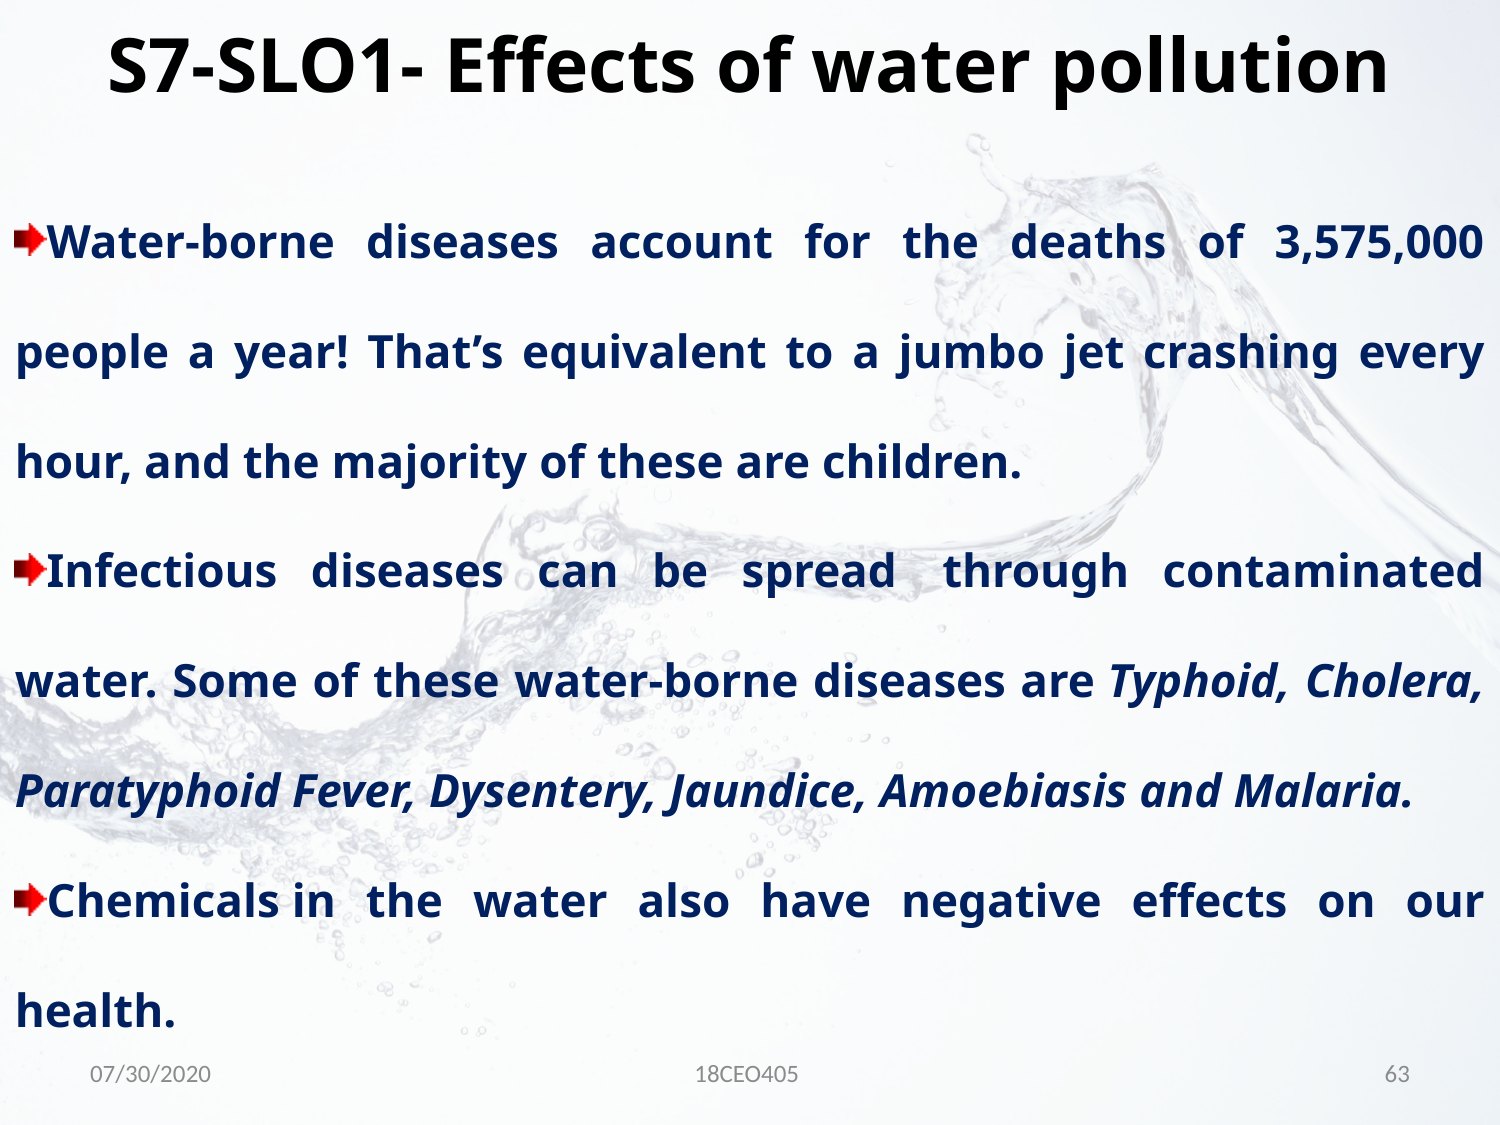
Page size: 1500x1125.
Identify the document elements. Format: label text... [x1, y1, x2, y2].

text_box Water-borne diseases account for the deaths of 3,575,000 people a year! That’s equivalent to a jumbo jet crashing every hour, and the majority of these are children. Infectious diseases can be spread through contaminated water. Some of these water-borne diseases are Typhoid, Cholera, Paratyphoid Fever, Dysentery, Jaundice, Amoebiasis and Malaria. Chemicals in the water also have negative effects on our health. [0, 149, 1500, 1045]
picture [14, 553, 47, 586]
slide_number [75, 1042, 425, 1103]
footer 18CEO405 [512, 1042, 988, 1103]
text_box S7-SLO1- Effects of water pollution [0, 0, 1500, 125]
picture [14, 223, 47, 256]
slide_number 63 [1074, 1042, 1425, 1103]
picture [14, 883, 47, 916]
